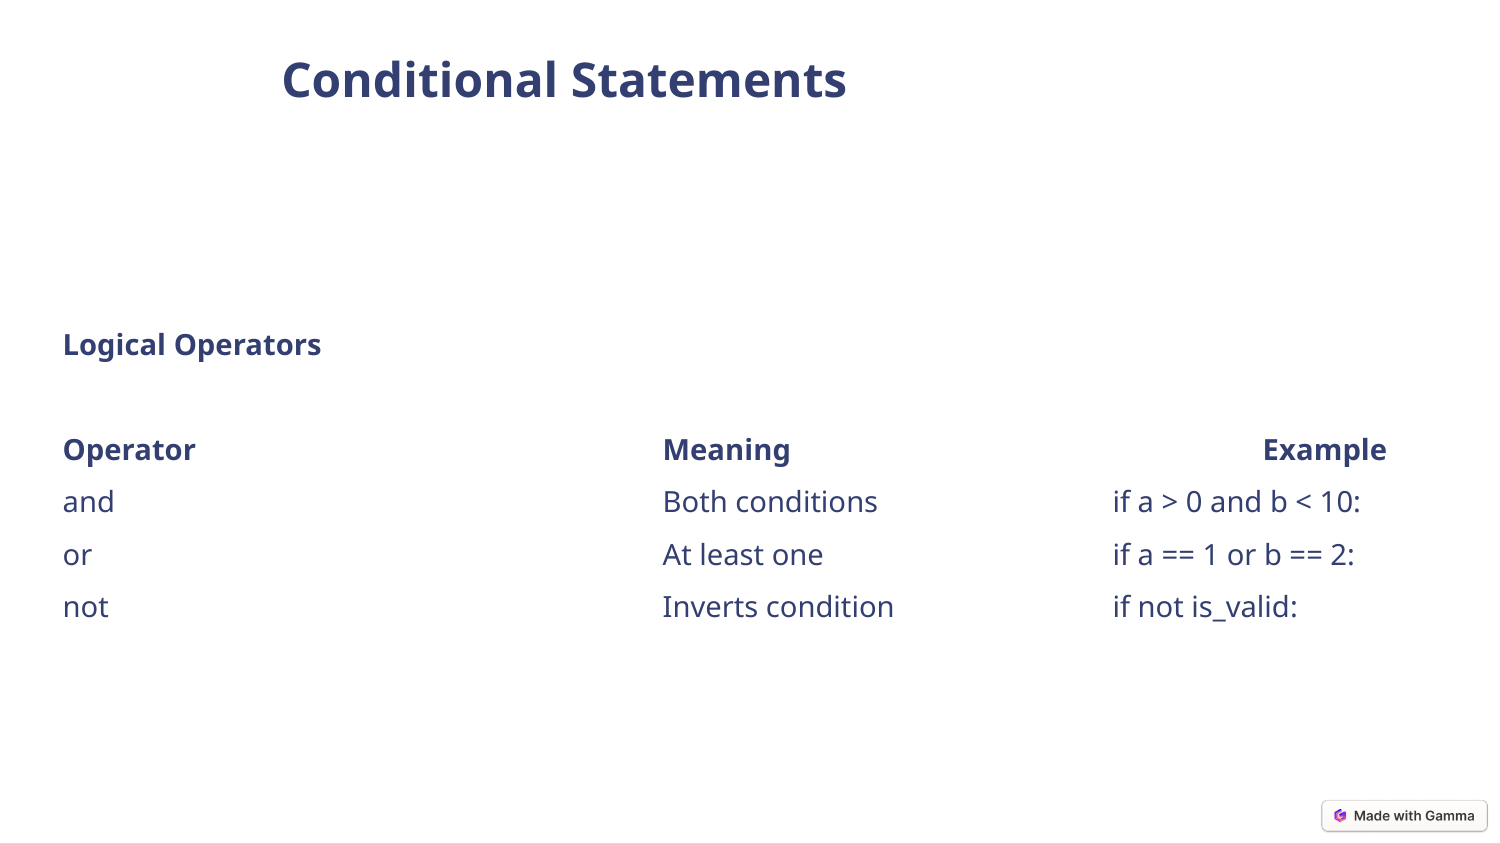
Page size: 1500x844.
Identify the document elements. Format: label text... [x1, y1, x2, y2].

picture [1316, 794, 1493, 837]
text_box Conditional Statements [281, 16, 1097, 126]
text_box Logical Operators Operator Meaning Example and Both conditions if a > 0 and b < 10: or At least one if a == 1 or b == 2: not Inverts condition if not is_valid: [62, 126, 1415, 806]
